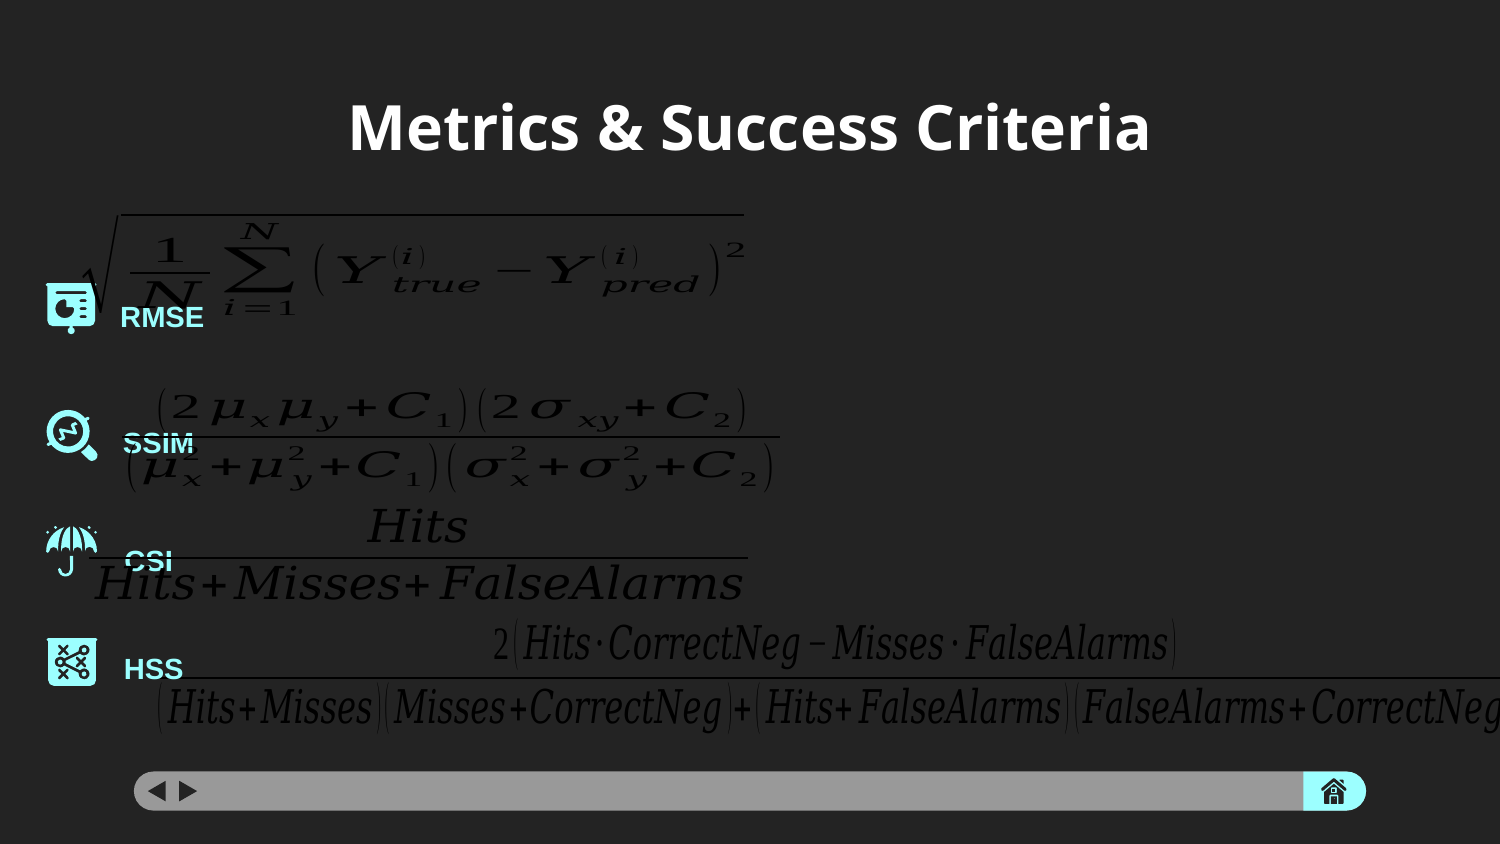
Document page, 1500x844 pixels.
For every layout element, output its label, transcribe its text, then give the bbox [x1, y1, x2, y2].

text_box [45, 283, 96, 335]
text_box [43, 409, 101, 462]
text_box CSI [106, 521, 191, 557]
title Metrics & Success Criteria [118, 72, 1382, 167]
text_box HSS [106, 629, 201, 701]
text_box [45, 637, 99, 687]
text_box SSIM [106, 403, 211, 475]
text_box CSI [106, 559, 191, 592]
text_box RMSE [97, 277, 228, 349]
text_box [45, 525, 98, 577]
